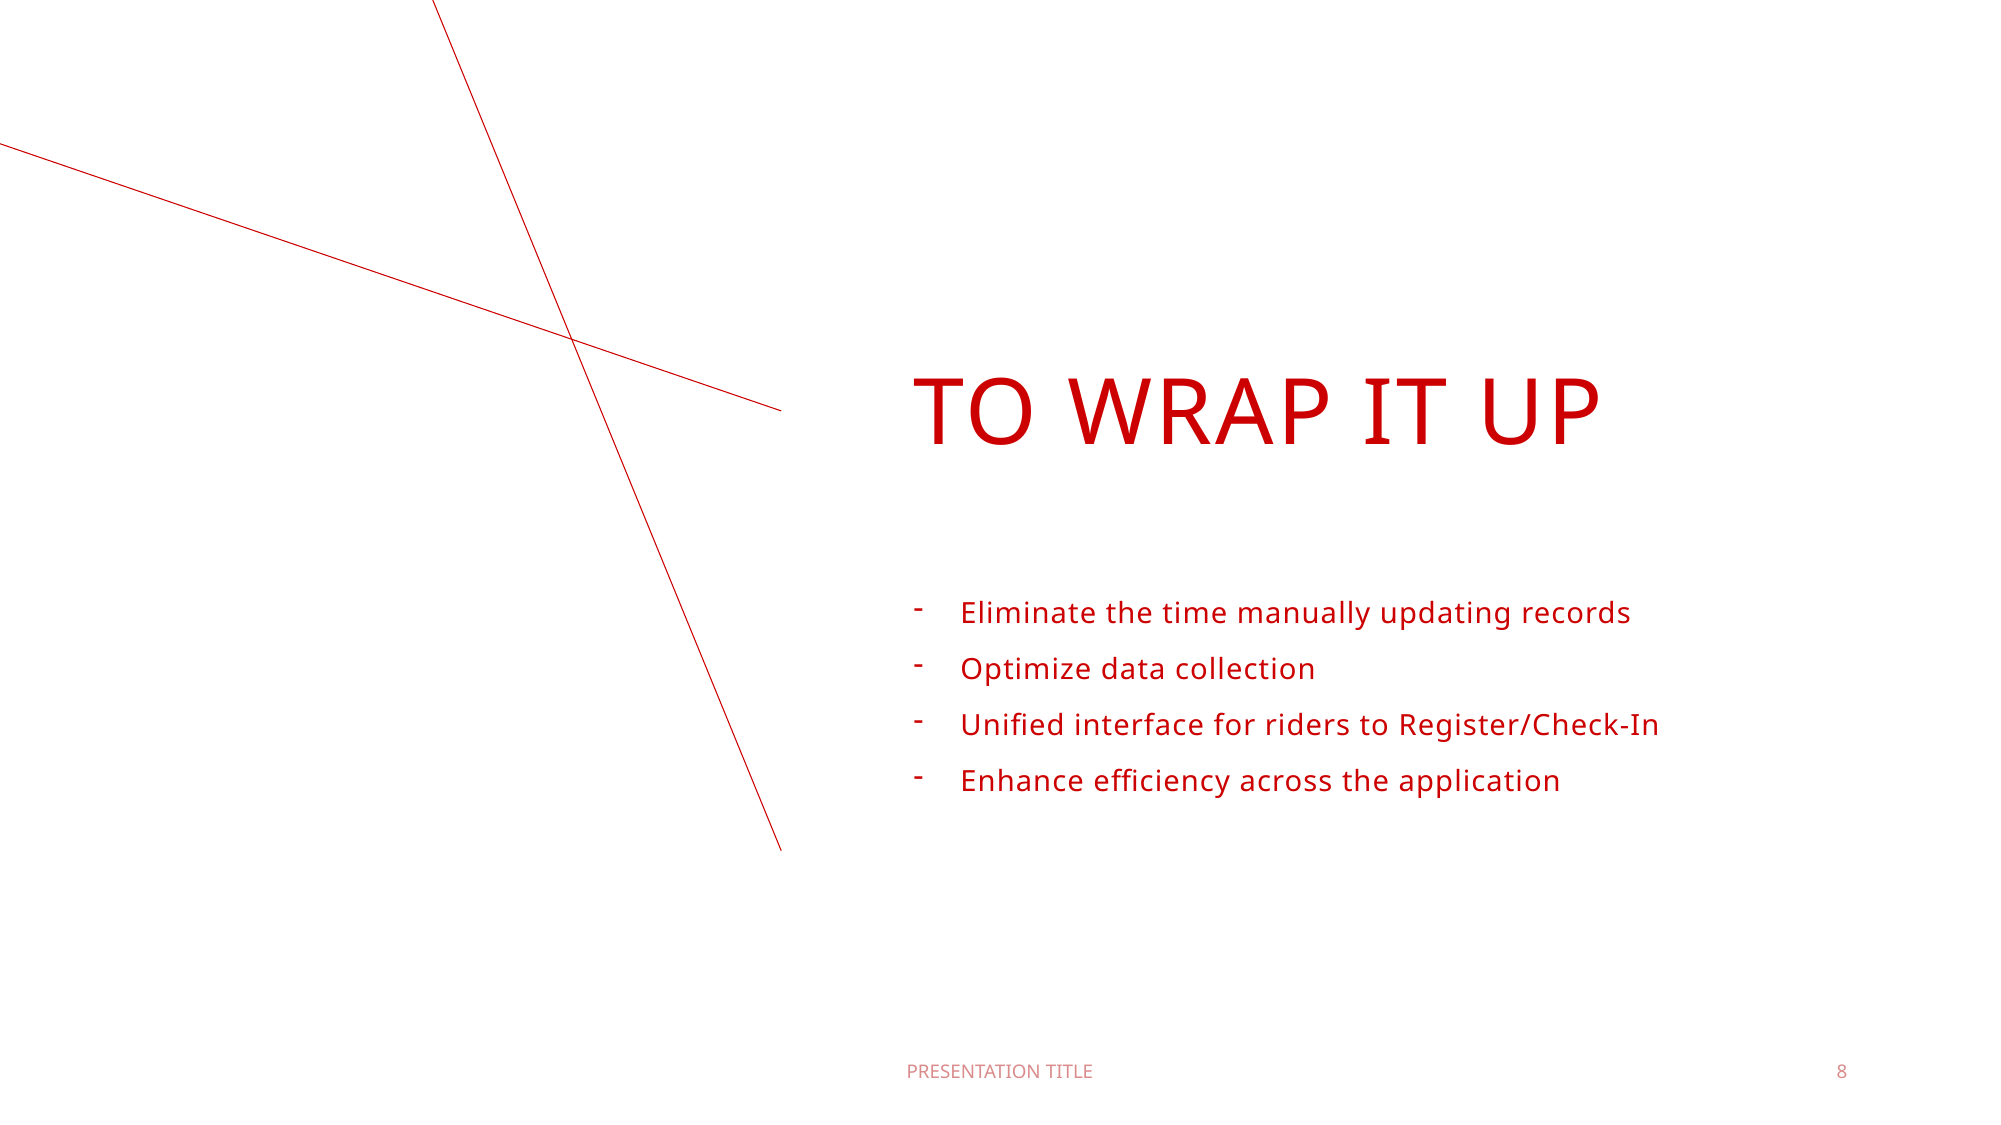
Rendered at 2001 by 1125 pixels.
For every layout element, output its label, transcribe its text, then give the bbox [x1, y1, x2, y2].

slide_number 8 [1412, 1042, 1863, 1103]
footer PRESENTATION TITLE [662, 1042, 1338, 1103]
title To wrap it up [898, 274, 1737, 472]
list Eliminate the time manually updating records Optimize data collection Unified interface for riders to Register/Check-In Enhance efficiency across the application [898, 586, 1737, 838]
